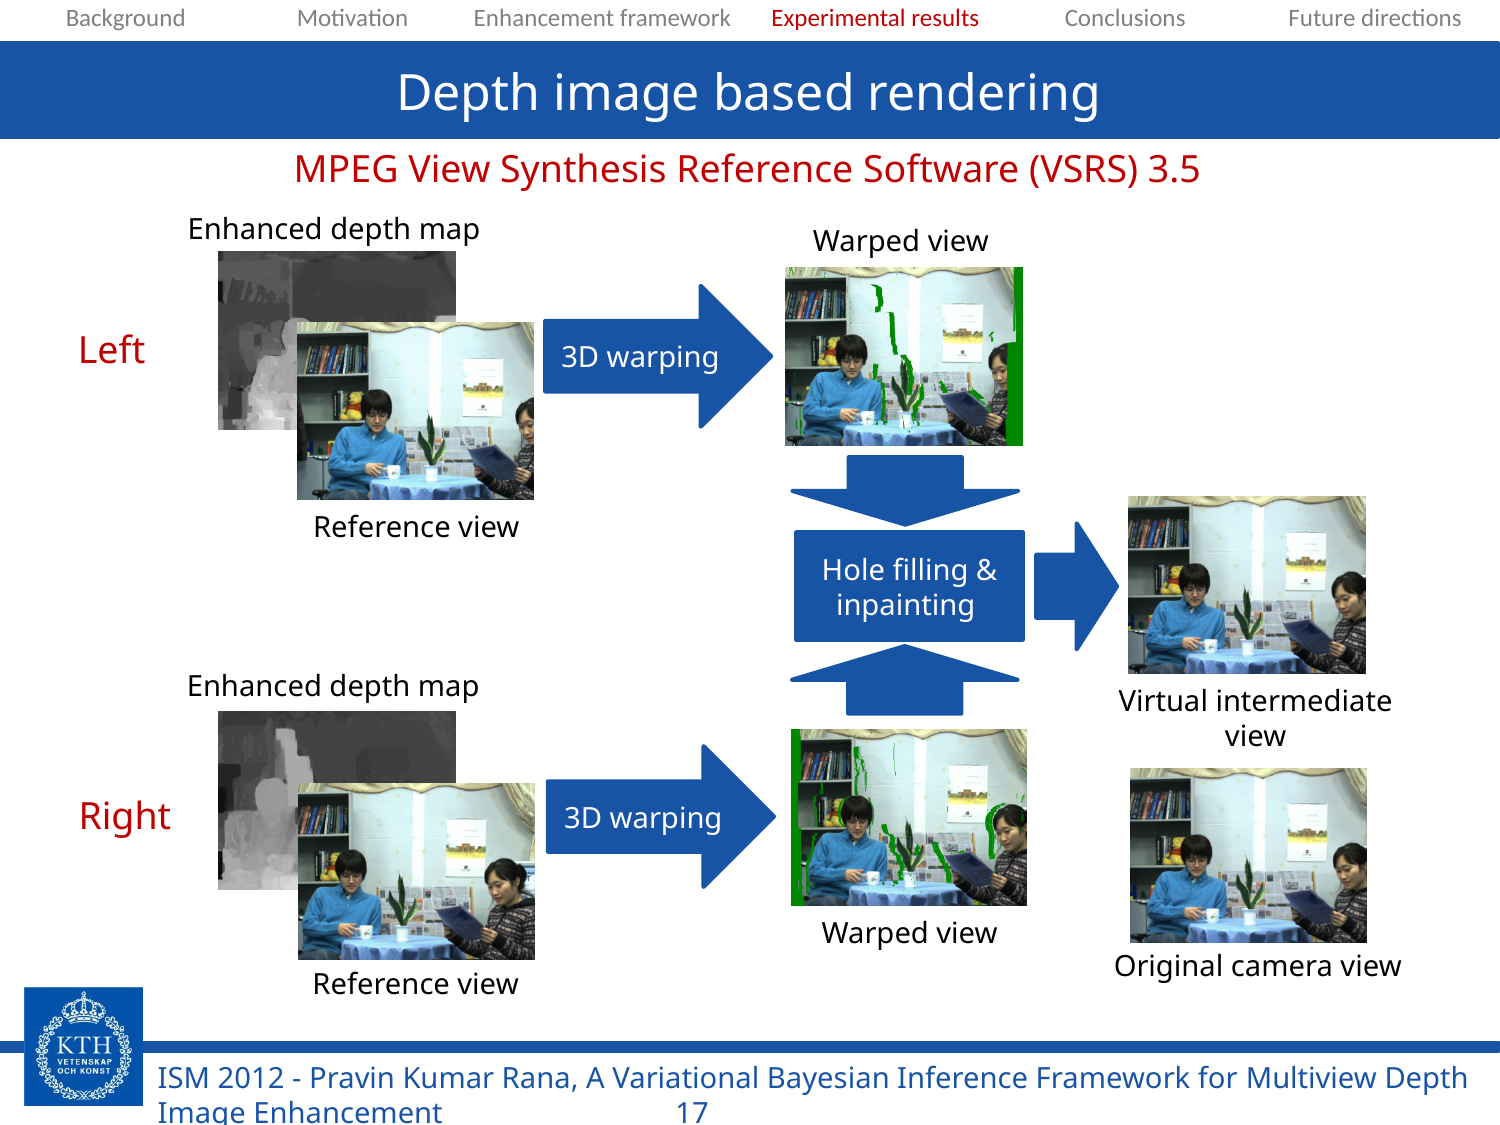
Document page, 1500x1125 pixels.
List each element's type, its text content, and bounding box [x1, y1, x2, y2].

text_box Left [63, 319, 161, 379]
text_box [218, 251, 535, 961]
table_header Motivation [251, 0, 455, 43]
text_box Warped view [806, 913, 1013, 957]
table_header Background [1, 0, 251, 43]
text_box [789, 644, 1020, 716]
text_box Warped view [798, 215, 1004, 265]
picture [1128, 496, 1366, 674]
text_box Reference view [297, 968, 534, 986]
text_box MPEG View Synthesis Reference Software (VSRS) 3.5 [0, 137, 1497, 197]
picture [791, 728, 1028, 906]
text_box Enhanced depth map [173, 202, 496, 253]
picture [1130, 768, 1367, 943]
table_header Enhancement framework [455, 0, 751, 43]
text_box Enhanced depth map [172, 660, 213, 710]
text_box 3D warping [543, 283, 774, 429]
text_box Right [63, 784, 186, 845]
table_header Future directions [1250, 0, 1500, 43]
table_header Conclusions [1000, 0, 1250, 43]
text_box Hole filling & inpainting [794, 530, 1025, 642]
text_box Virtual intermediate view [1070, 674, 1441, 760]
text_box [790, 455, 1021, 527]
text_box [1034, 521, 1119, 652]
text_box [0, 987, 1499, 1107]
text_box Original camera view [1092, 940, 1424, 986]
text_box ISM 2012 - Pravin Kumar Rana, A Variational Bayesian Inference Framework for Multiview Depth Image Enhancement 17 [142, 1113, 1497, 1125]
picture [784, 267, 1023, 446]
text_box Depth image based rendering [0, 41, 1500, 139]
table_header Experimental results [751, 0, 1000, 43]
text_box 3D warping [545, 744, 777, 889]
